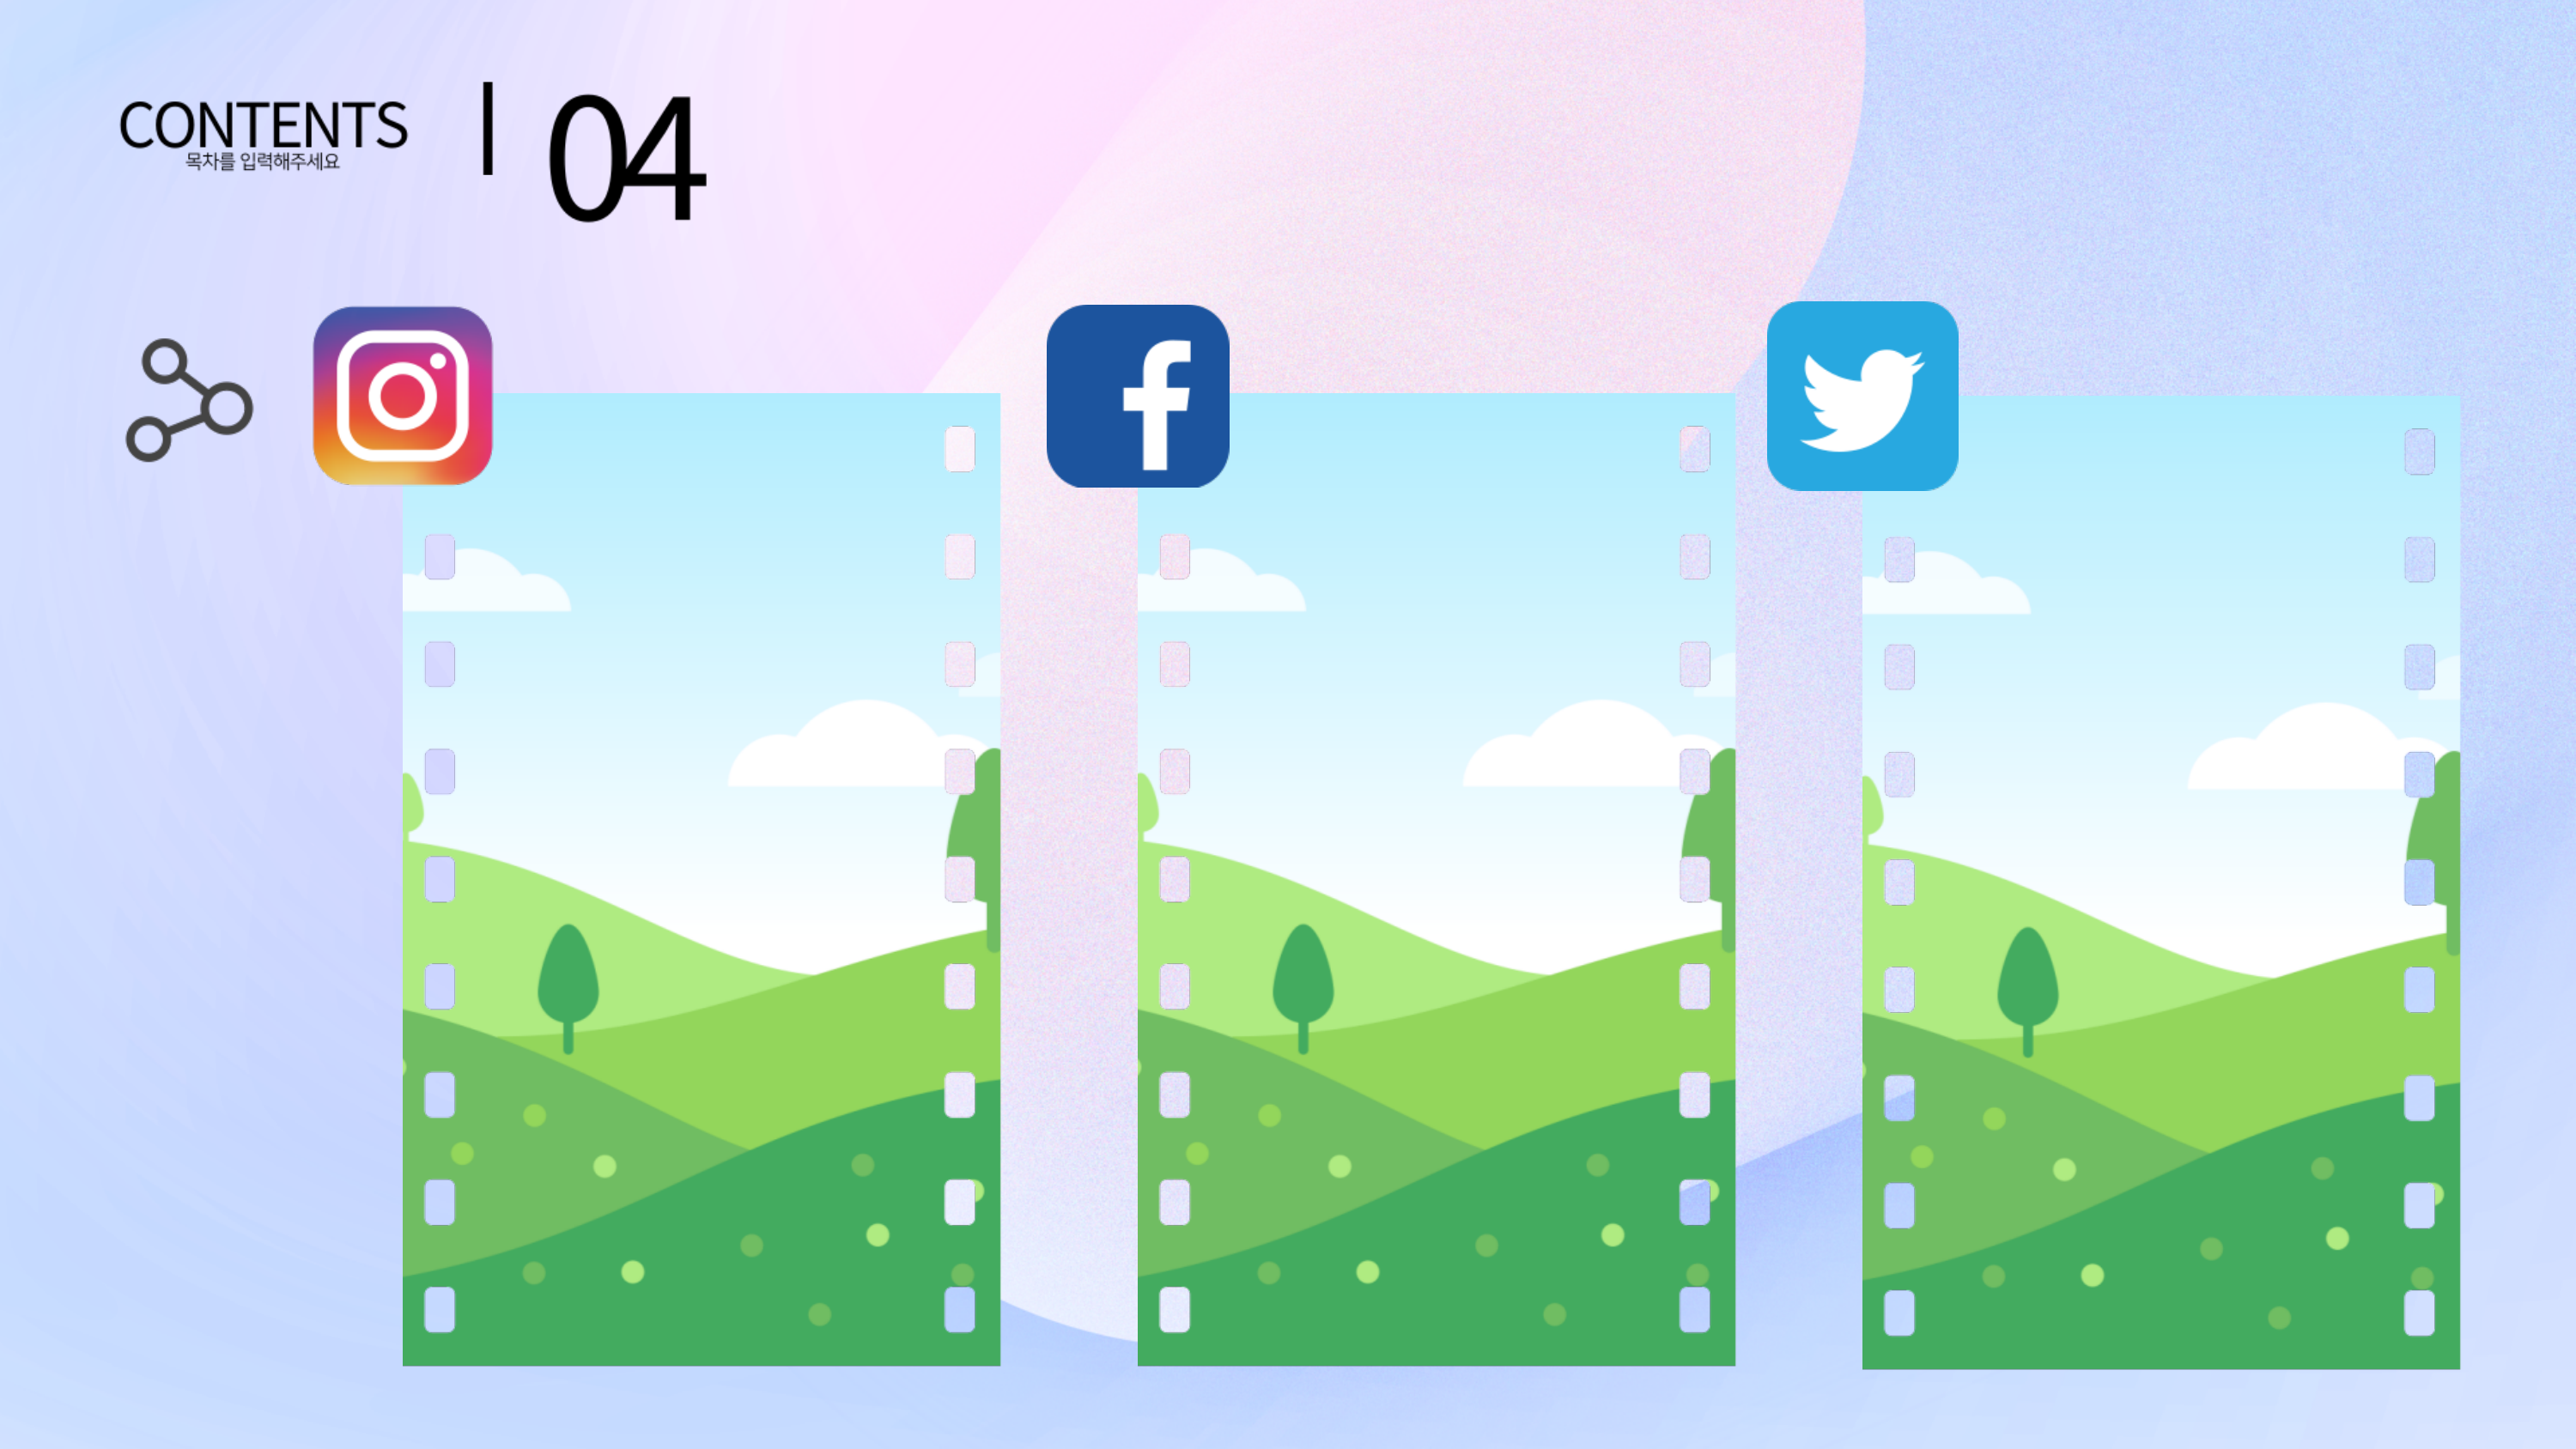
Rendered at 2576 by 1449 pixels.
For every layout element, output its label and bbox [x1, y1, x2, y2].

text_box [312, 304, 495, 488]
text_box [1767, 301, 1959, 491]
text_box [1862, 396, 2462, 1371]
text_box [1138, 393, 1737, 1368]
text_box [1046, 304, 1230, 488]
text_box [32, 32, 767, 270]
text_box [102, 313, 277, 488]
text_box [0, 0, 2576, 1449]
text_box [403, 393, 1002, 1368]
